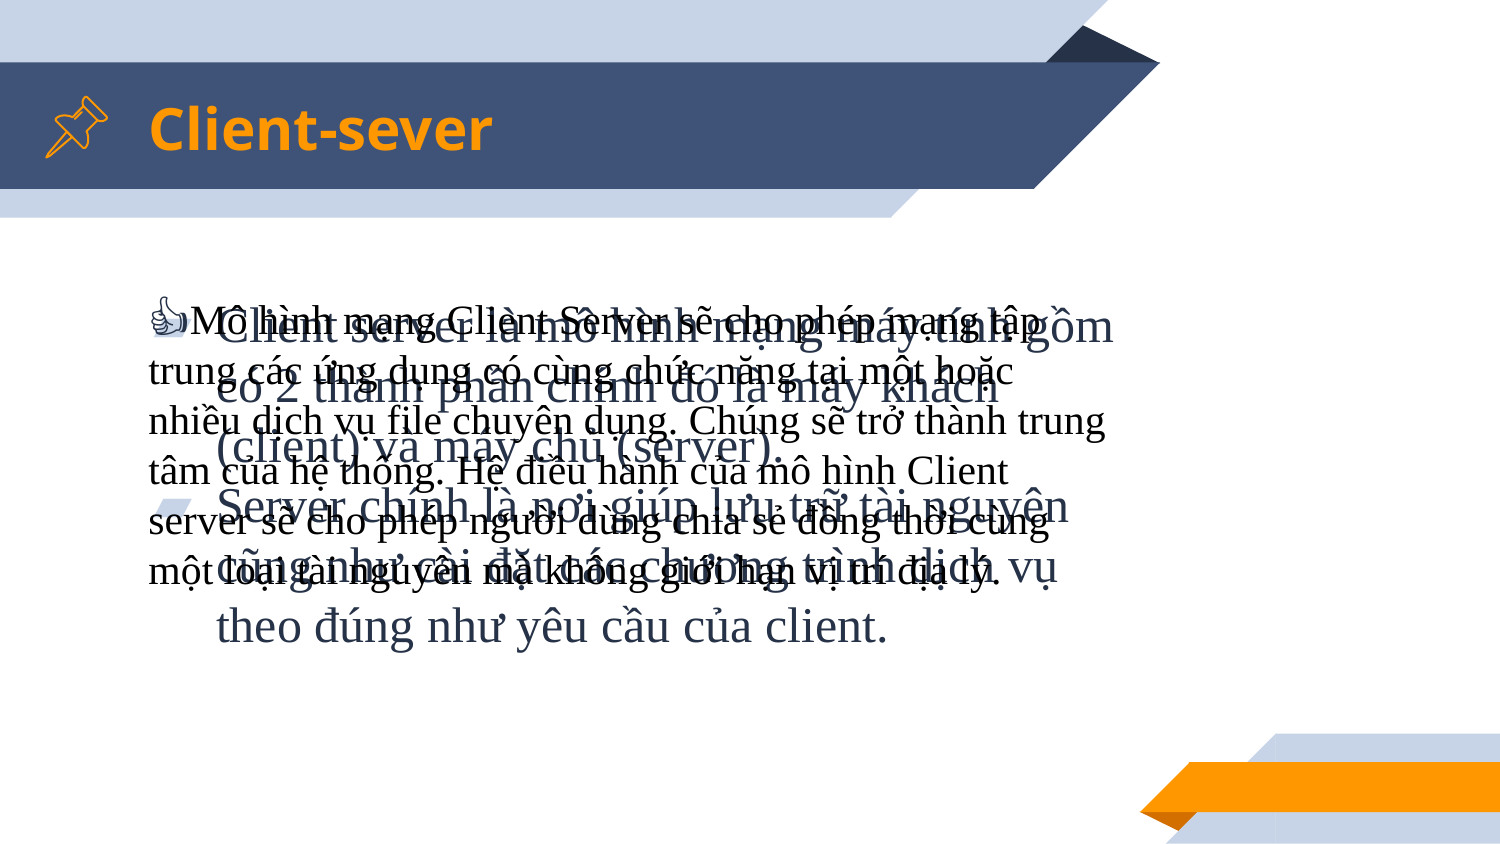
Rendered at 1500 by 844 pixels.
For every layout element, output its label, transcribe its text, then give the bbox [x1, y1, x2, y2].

title Client-sever [133, 64, 1035, 190]
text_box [45, 96, 108, 158]
list Client server là mô hình mạng máy tính gồm có 2 thành phần chính đó là máy khách (client) và máy chủ (server). Server chính là nơi giúp lưu trữ tài nguyên cũng như cài đặt các chương trình dịch vụ theo đúng như yêu cầu của client. [126, 214, 1133, 730]
slide_number [1249, 760, 1494, 813]
text_box 👍Mô hình mạng Client Server sẽ cho phép mạng tập trung các ứng dụng có cùng chức năng tại một hoặc nhiều dịch vụ file chuyên dụng. Chúng sẽ trở thành trung tâm của hệ thống. Hệ điều hành của mô hình Client server sẽ cho phép người dùng chia sẻ đồng thời cùng một loại tài nguyên mà không giới hạn vị trí địa lý. [133, 285, 1125, 601]
